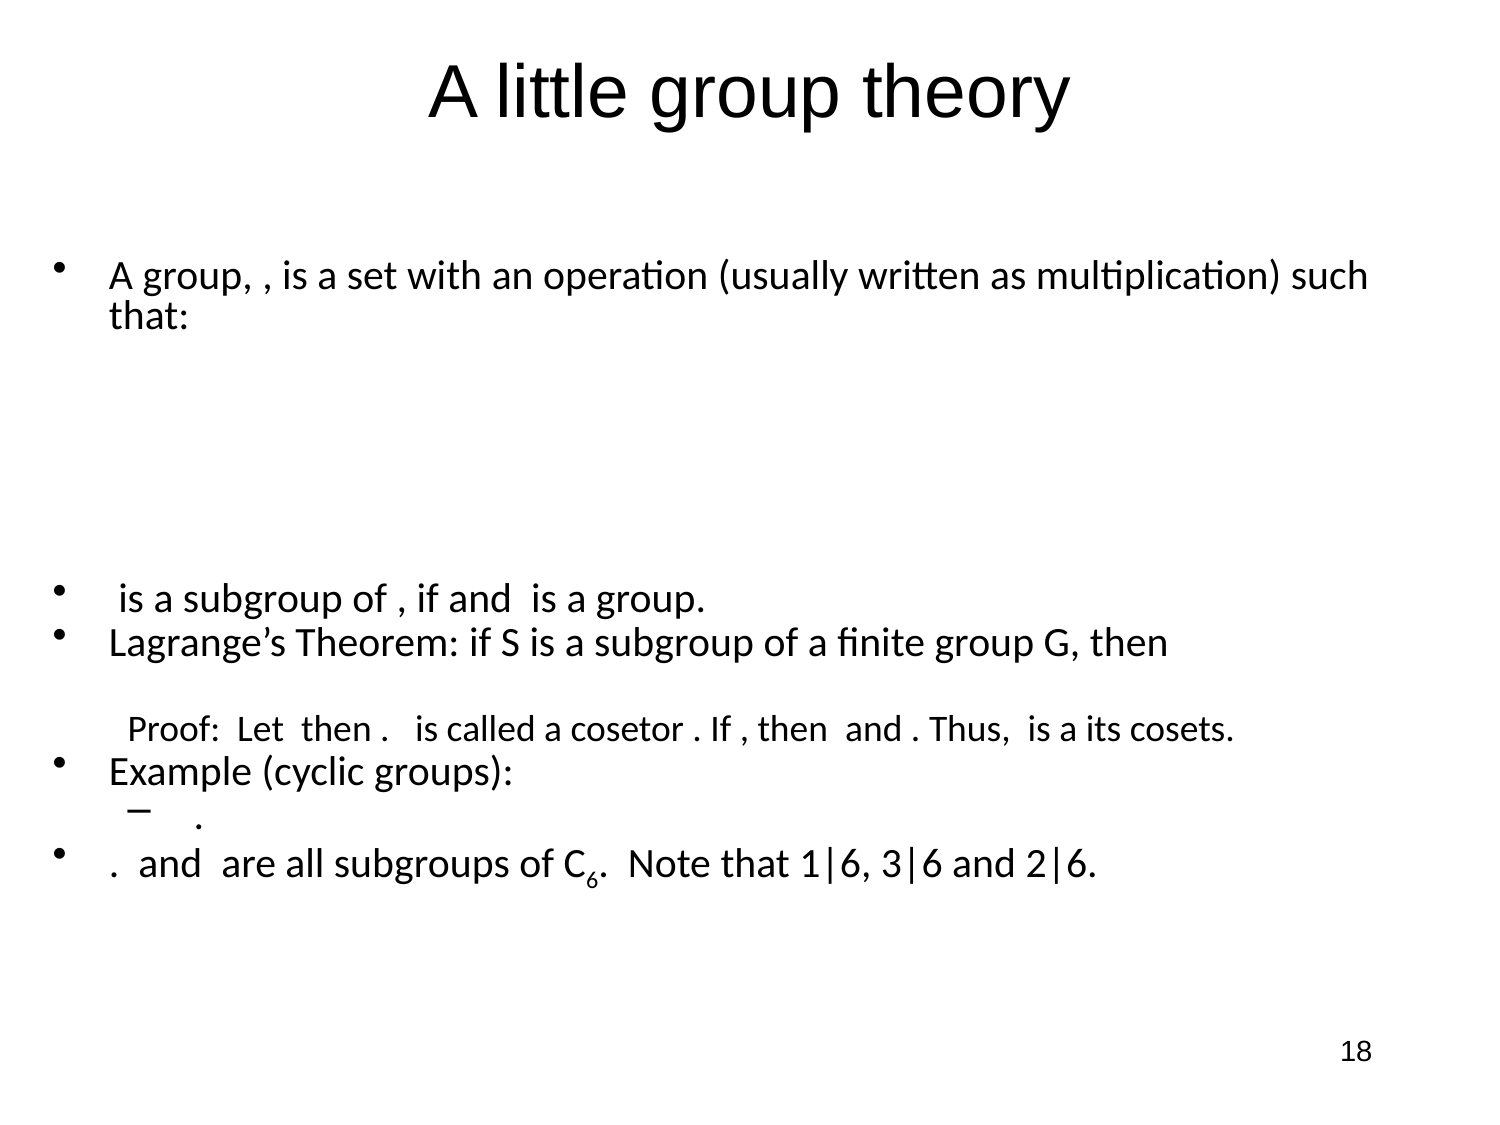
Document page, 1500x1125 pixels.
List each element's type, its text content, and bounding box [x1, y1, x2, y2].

title A little group theory [112, 12, 1388, 163]
slide_number 18 [1074, 1024, 1388, 1101]
